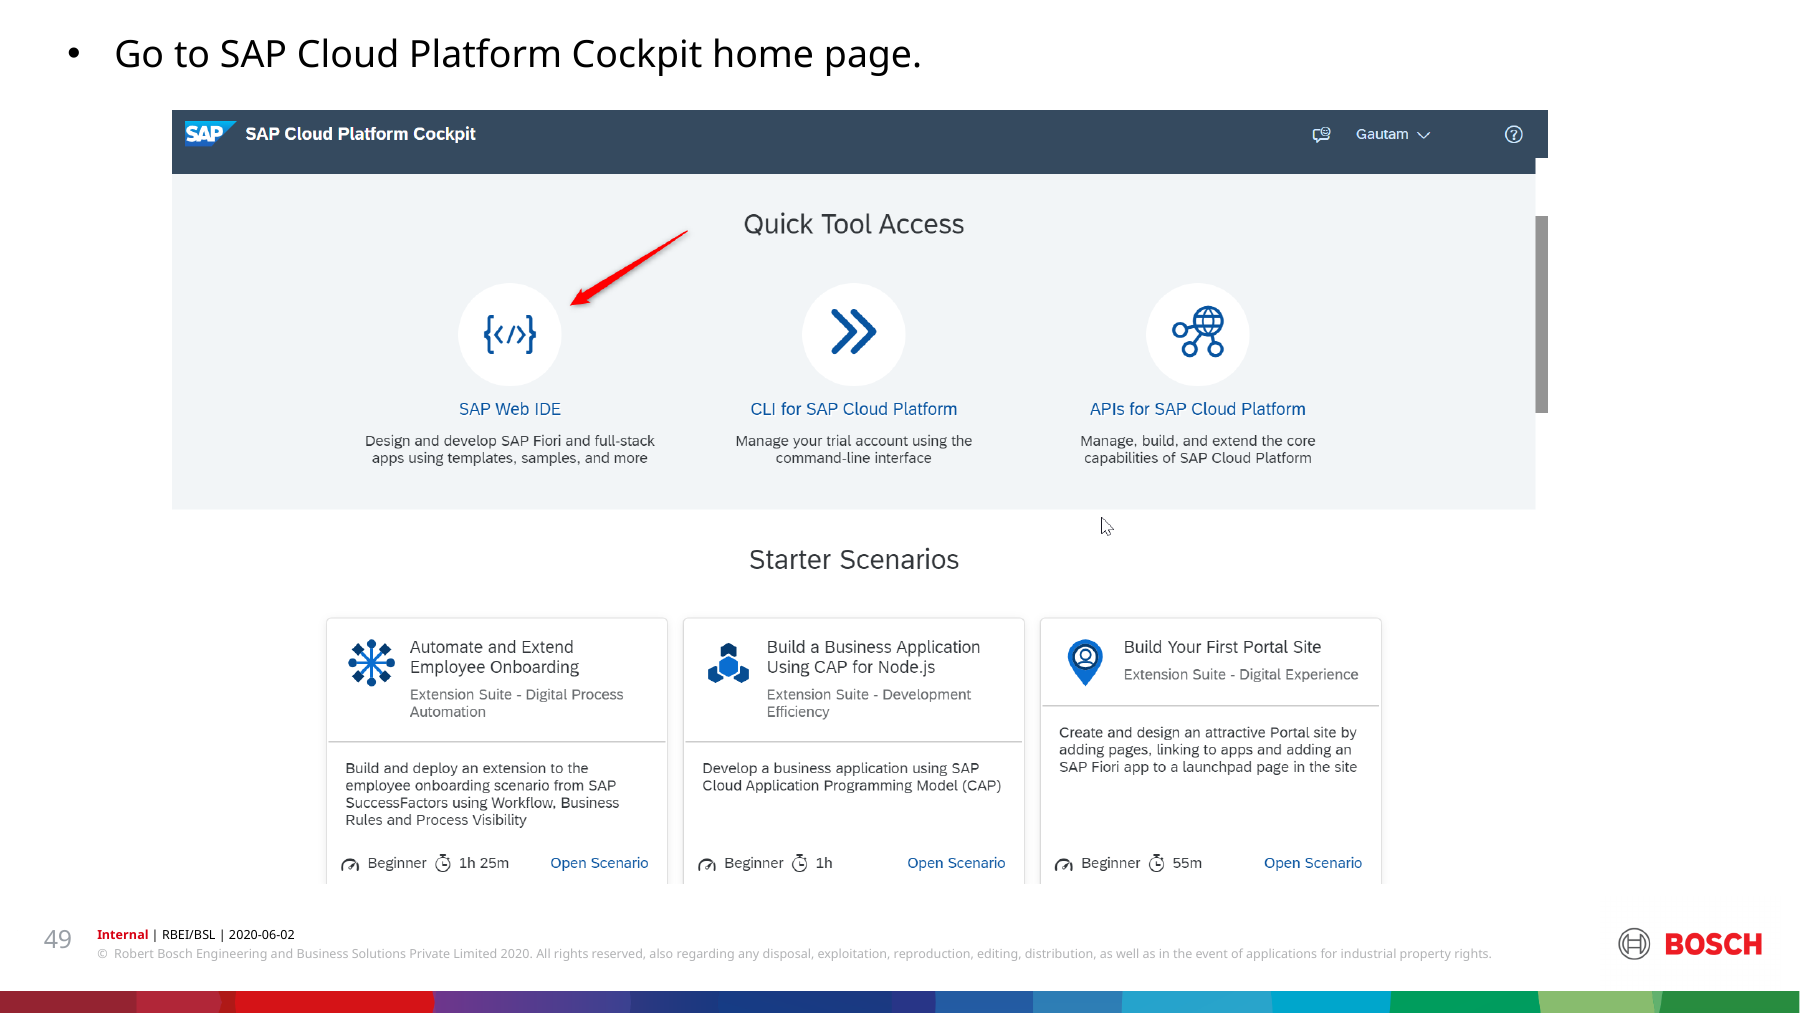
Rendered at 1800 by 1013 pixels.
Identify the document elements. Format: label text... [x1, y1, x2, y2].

picture [172, 109, 1548, 884]
text_box Go to SAP Cloud Platform Cockpit home page. [67, 27, 1653, 128]
picture [0, 905, 1272, 1013]
slide_number 49 [43, 923, 92, 991]
picture [1390, 896, 1800, 1013]
